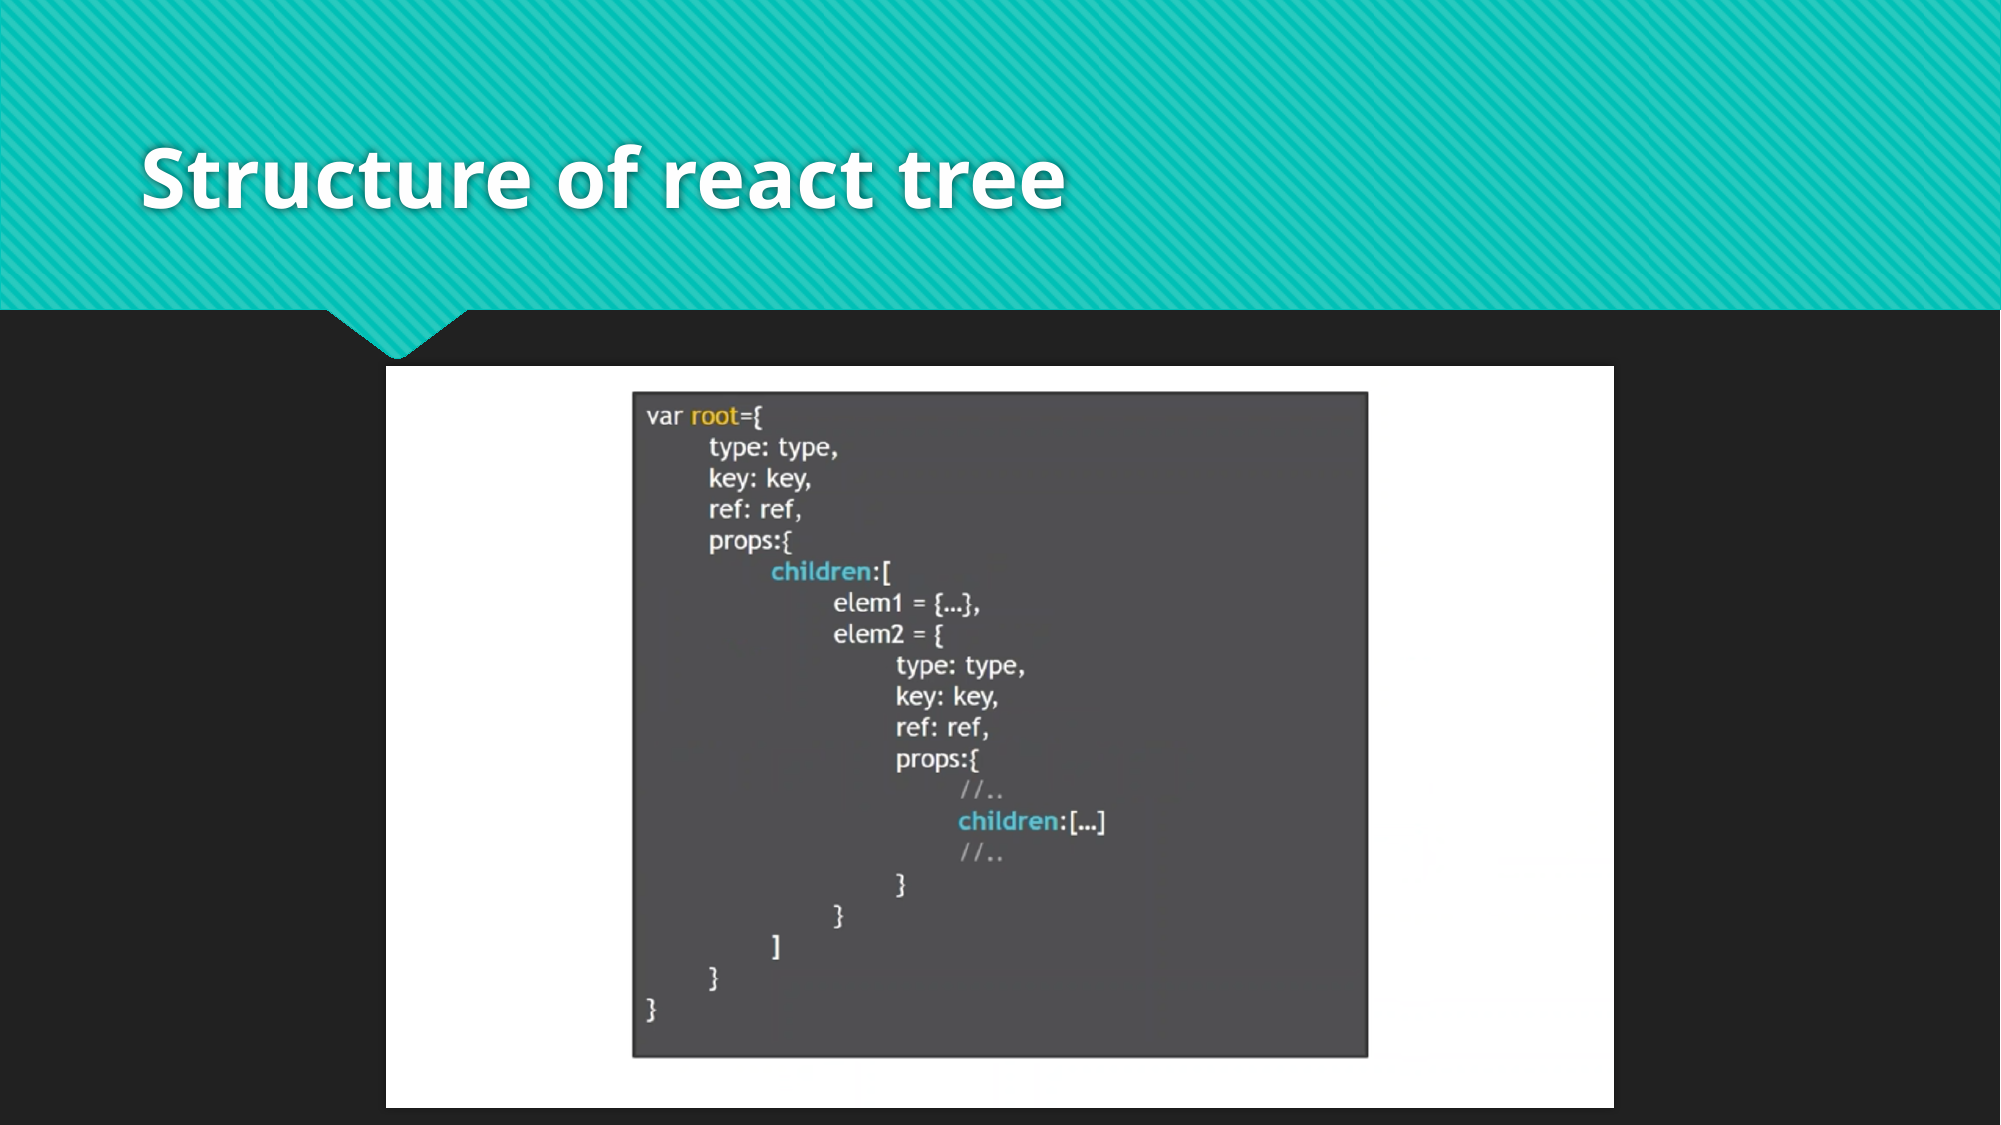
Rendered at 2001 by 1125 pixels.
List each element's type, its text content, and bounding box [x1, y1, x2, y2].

title Structure of react tree [132, 72, 1868, 234]
picture [386, 365, 1614, 1109]
picture [1, 0, 2000, 358]
